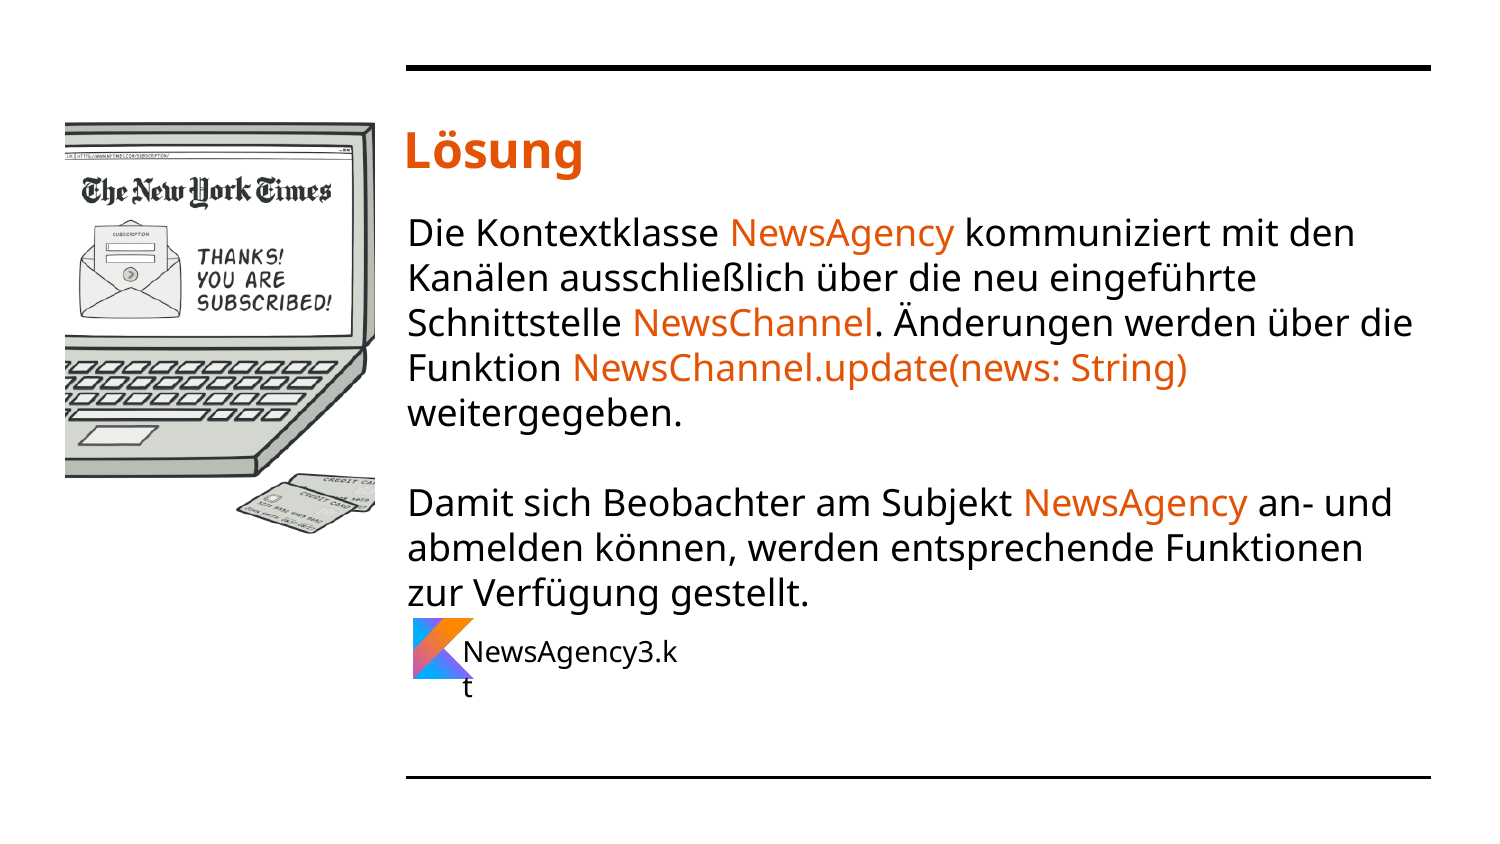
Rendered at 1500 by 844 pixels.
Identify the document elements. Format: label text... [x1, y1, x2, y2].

picture [403, 618, 484, 679]
text_box NewsAgency3.kt [447, 618, 700, 754]
subtitle Die Kontextklasse NewsAgency kommuniziert mit den Kanälen ausschließlich über die neu eingeführte Schnittstelle NewsChannel. Änderungen werden über die Funktion NewsChannel.update(news: String) weitergegeben. Damit sich Beobachter am Subjekt NewsAgency an- und abmelden können, werden entsprechende Funktionen zur Verfügung gestellt. [392, 193, 1431, 735]
picture [64, 67, 376, 549]
title Lösung [389, 103, 1428, 194]
